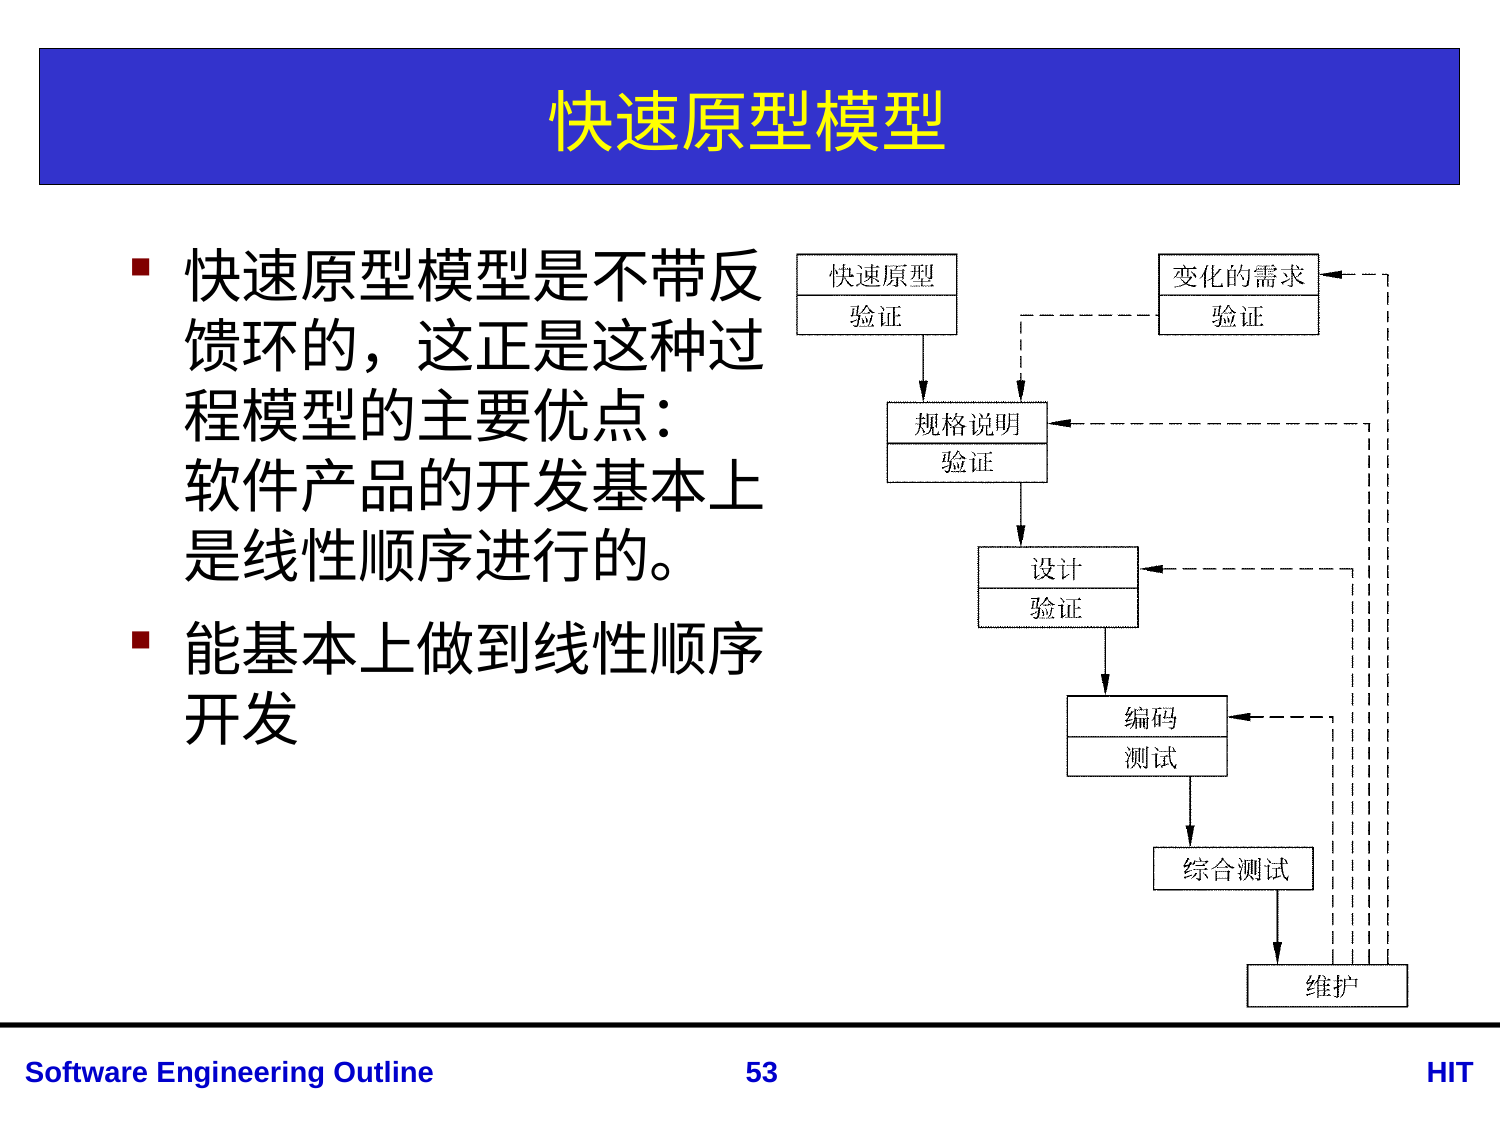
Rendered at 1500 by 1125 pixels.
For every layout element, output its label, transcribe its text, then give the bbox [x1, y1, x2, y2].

title 快速原型模型 [38, 54, 1457, 185]
picture [787, 247, 1415, 1013]
list 快速原型模型是不带反馈环的，这正是这种过程模型的主要优点： 软件产品的开发基本上是线性顺序进行的。 能基本上做到线性顺序开发 [111, 231, 788, 941]
